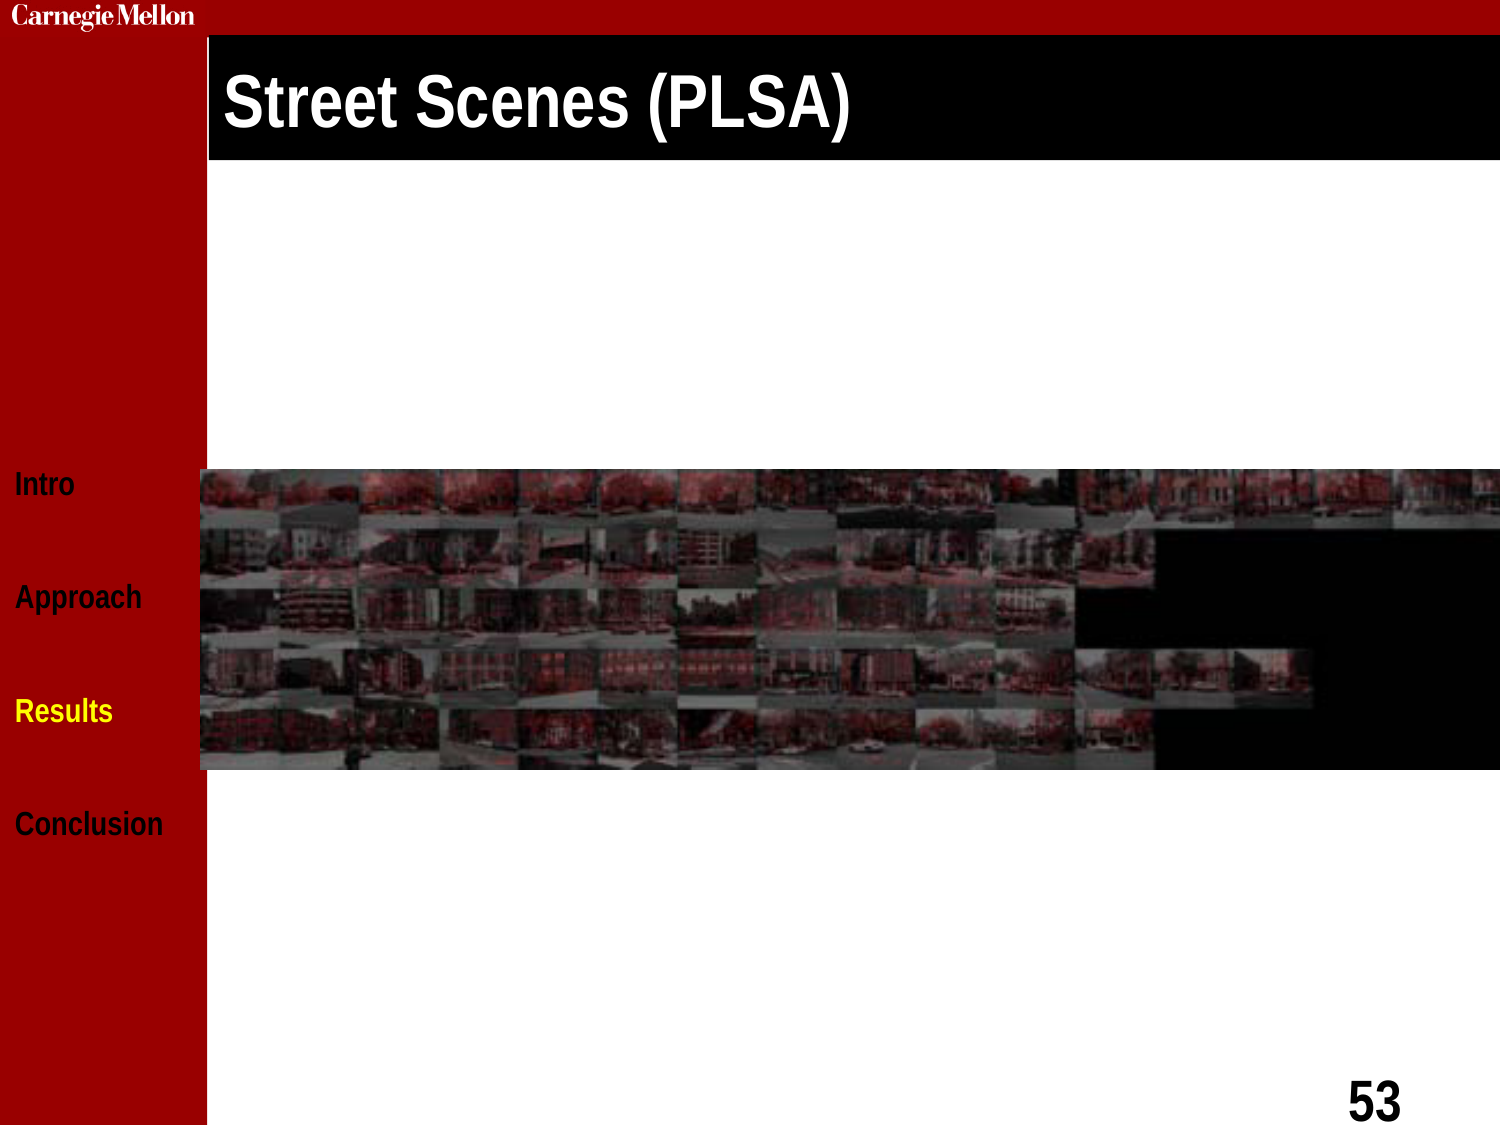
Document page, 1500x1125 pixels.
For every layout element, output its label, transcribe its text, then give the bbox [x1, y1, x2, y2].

picture [200, 469, 1500, 771]
text_box Intro Approach Results Conclusion [0, 202, 203, 850]
title Street Scenes (PLSA) [208, 34, 1500, 161]
picture [0, 0, 206, 37]
